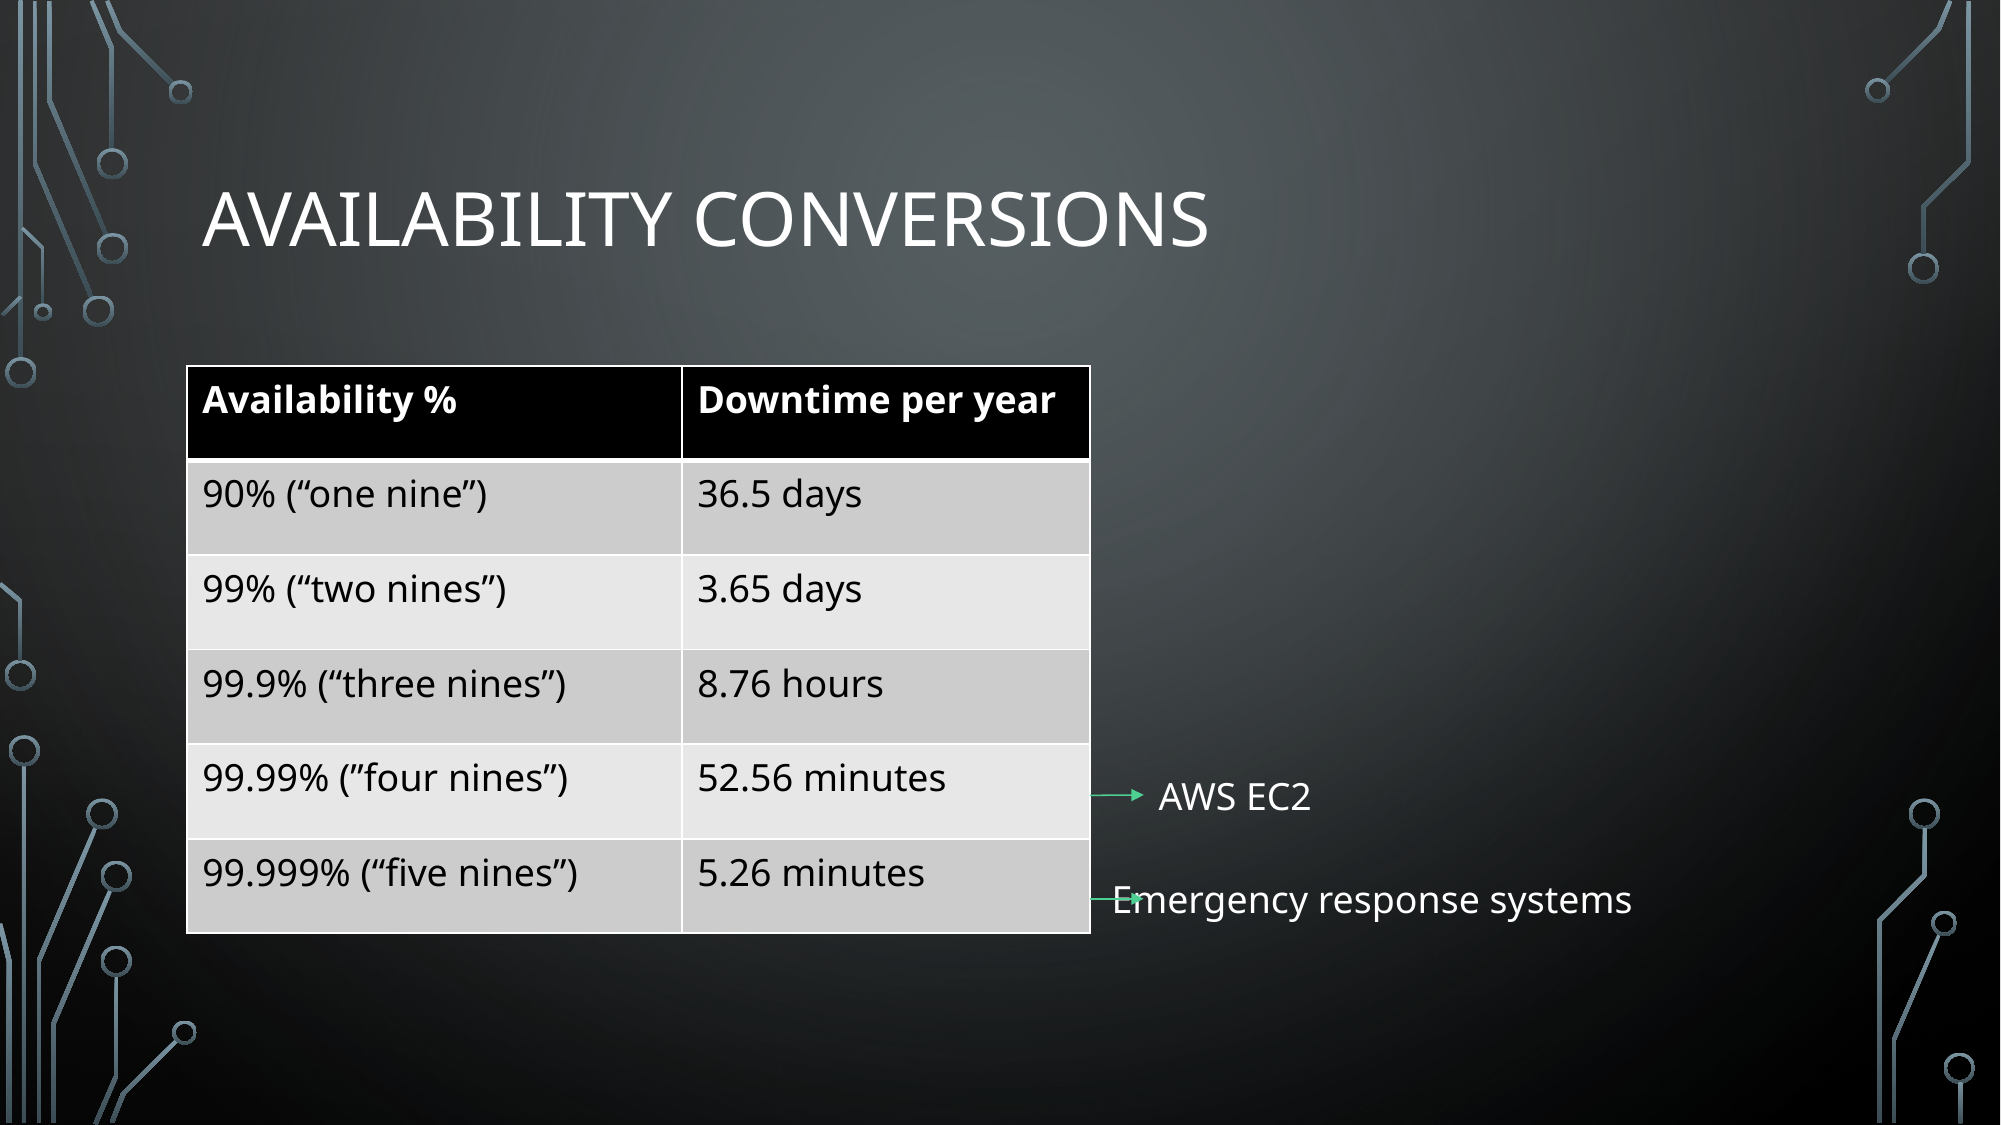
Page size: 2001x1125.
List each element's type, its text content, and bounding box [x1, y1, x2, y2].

table_cell 36.5 days [683, 463, 1089, 554]
table_header Availability % [188, 367, 681, 458]
text_box AWS EC2 [1143, 765, 1526, 825]
text_box Emergency response systems [1096, 868, 1648, 929]
table_cell 5.26 minutes [683, 840, 1089, 932]
table_header Downtime per year [683, 367, 1089, 458]
table_cell 99.9% (“three nines”) [188, 650, 681, 743]
table_cell 90% (“one nine”) [188, 463, 681, 554]
table_cell 99% (“two nines”) [188, 556, 681, 649]
table_cell 8.76 hours [683, 650, 1089, 743]
table_cell 52.56 minutes [683, 745, 1089, 838]
title Availability Conversions [187, 101, 1813, 344]
table_cell 99.999% (“five nines”) [188, 840, 681, 932]
table_cell 3.65 days [683, 556, 1089, 649]
table_cell 99.99% (”four nines”) [188, 745, 681, 838]
